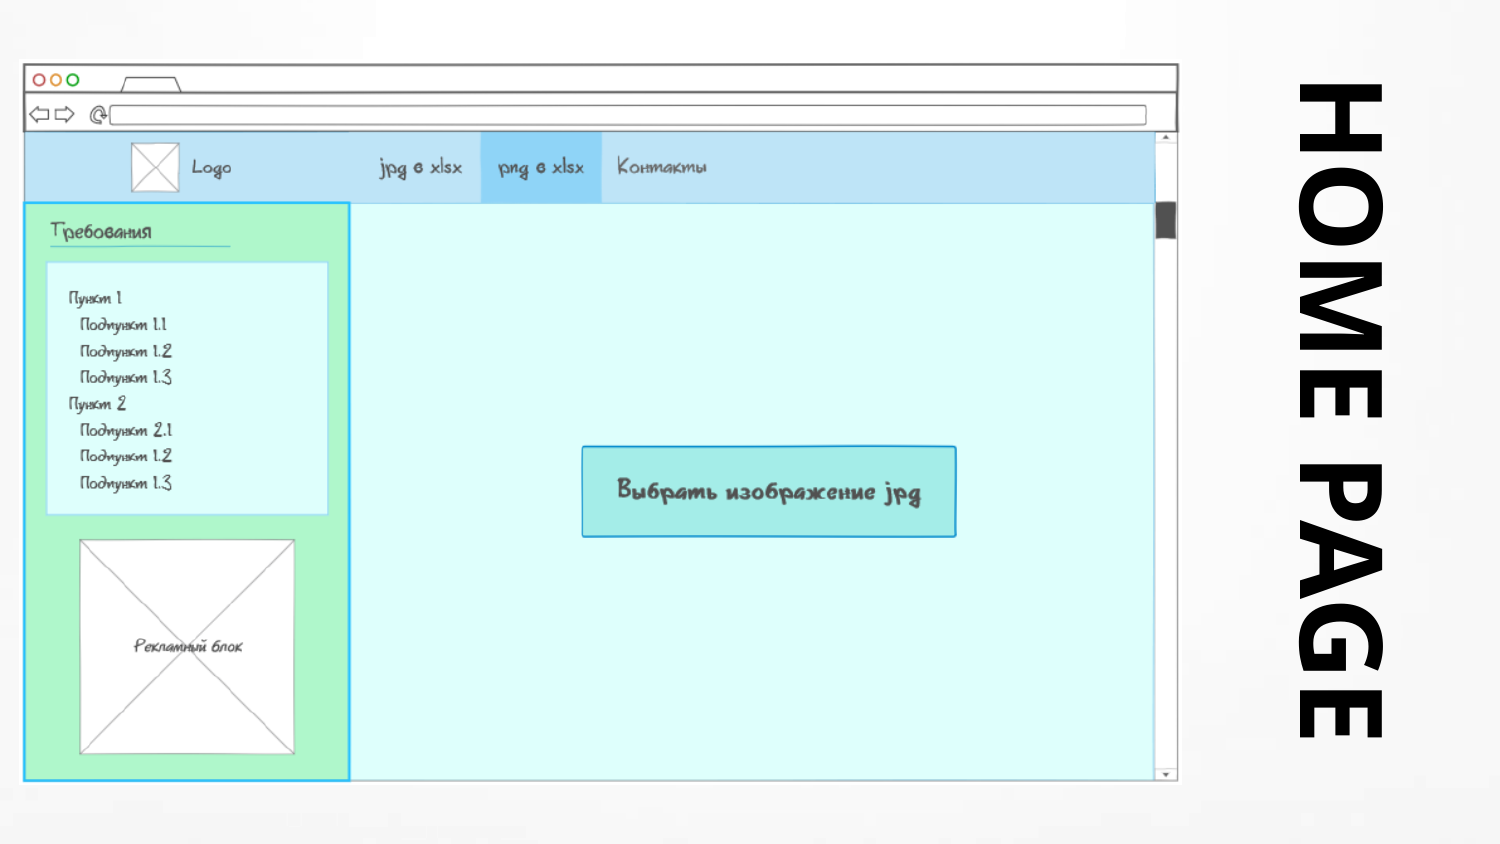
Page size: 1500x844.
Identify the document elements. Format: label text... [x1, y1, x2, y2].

picture [0, 0, 1500, 844]
text_box HOME PAGE [1269, 59, 1423, 833]
